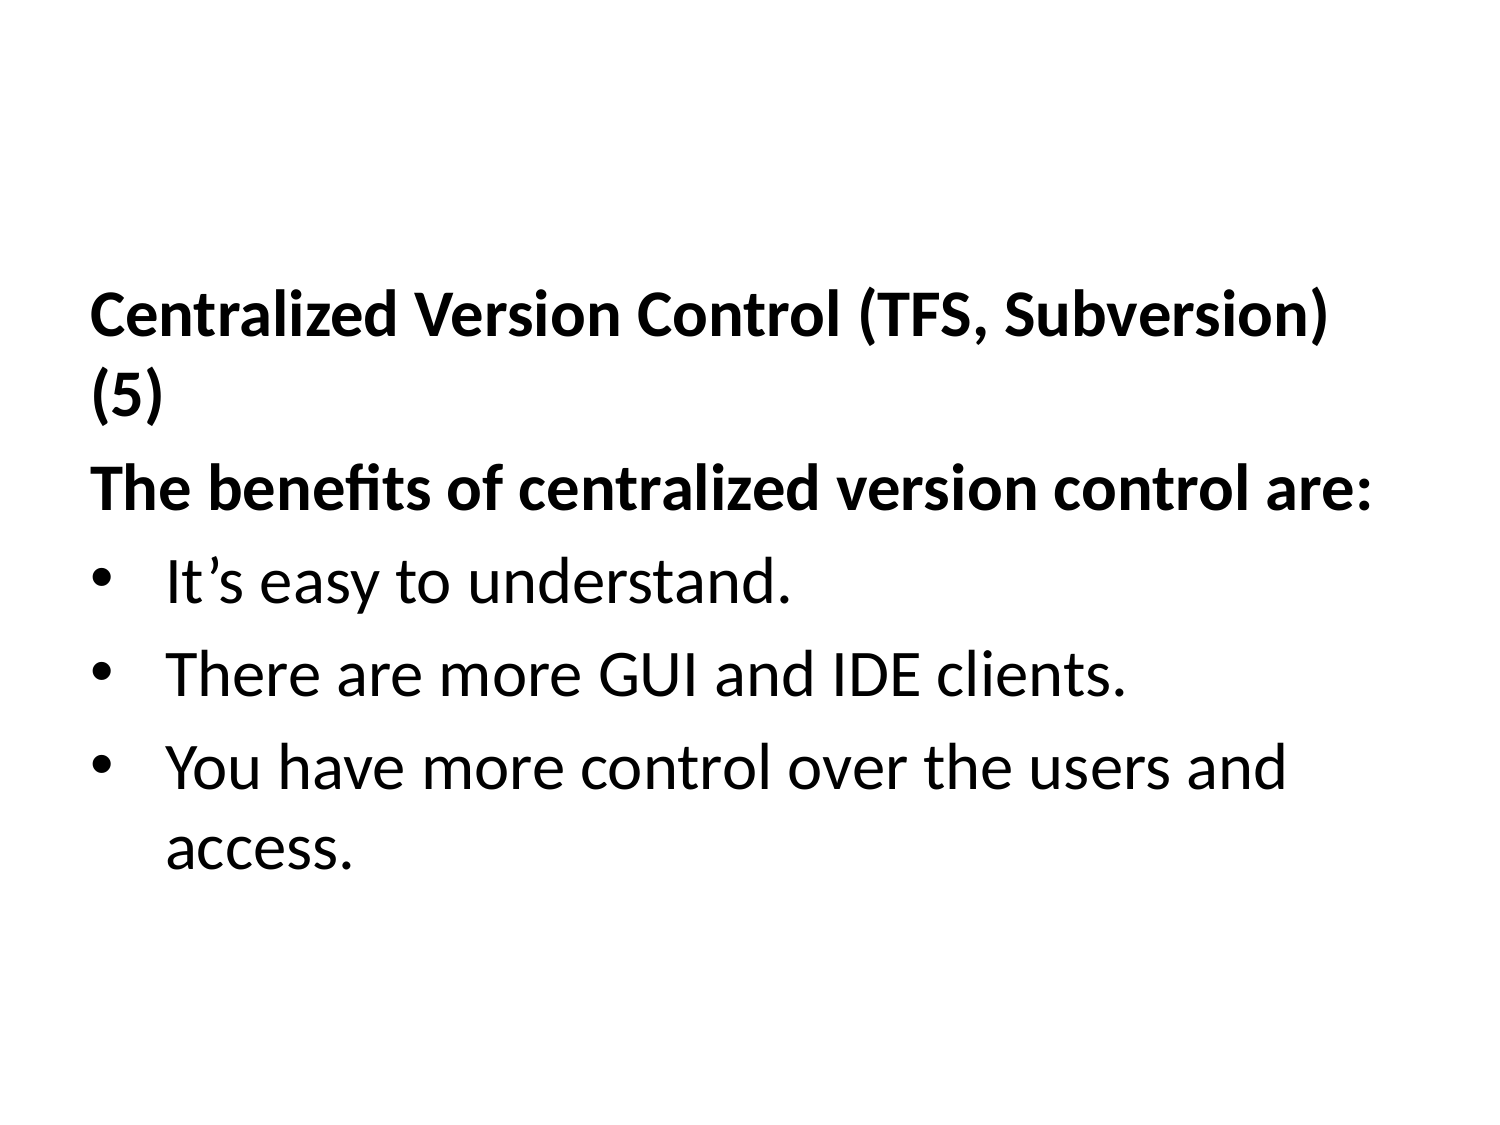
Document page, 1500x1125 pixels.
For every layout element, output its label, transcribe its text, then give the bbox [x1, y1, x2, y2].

list Centralized Version Control (TFS, Subversion) (5) The benefits of centralized version control are: It’s easy to understand. There are more GUI and IDE clients. You have more control over the users and access. [75, 262, 1425, 1005]
